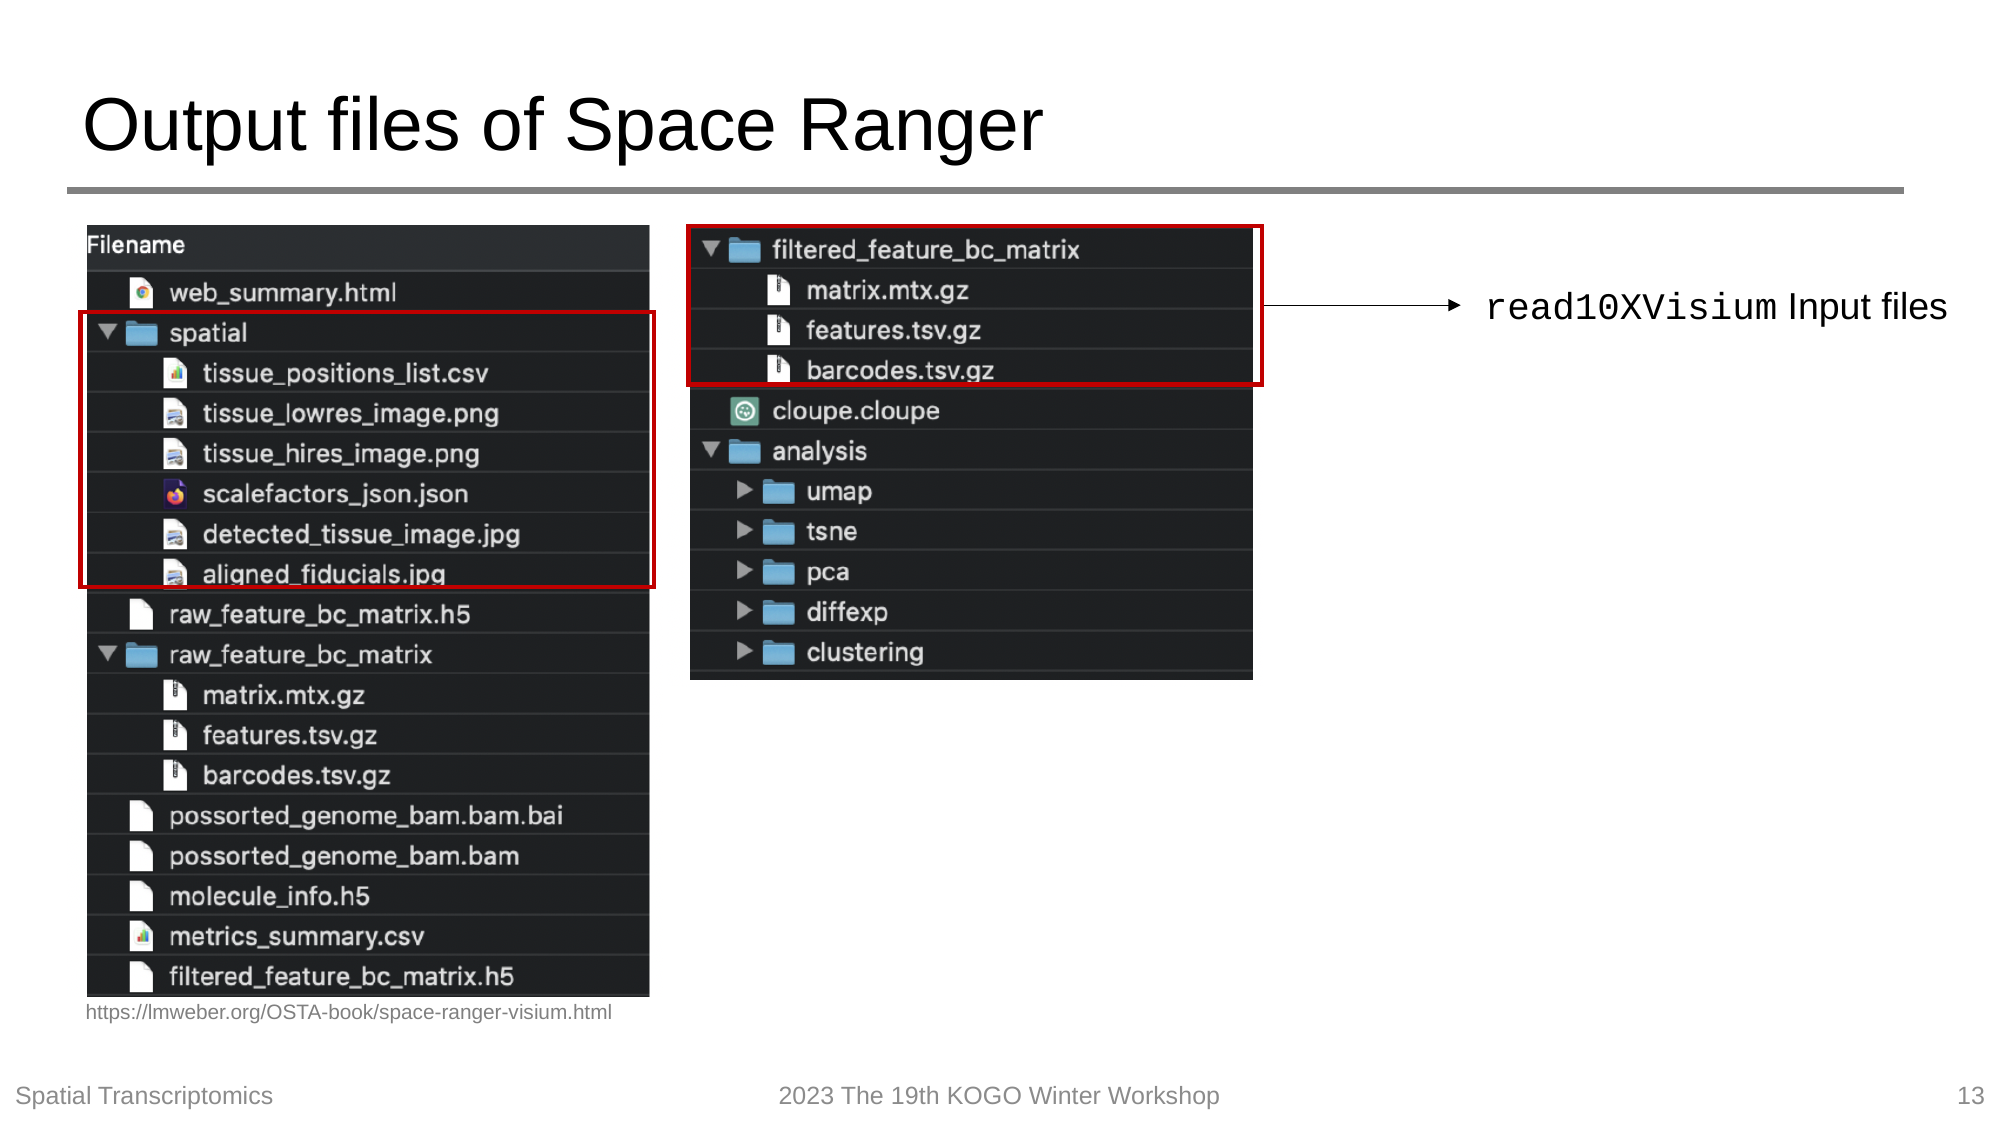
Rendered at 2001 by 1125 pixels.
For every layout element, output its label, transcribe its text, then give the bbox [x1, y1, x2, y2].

title Output files of Space Ranger [67, 61, 1905, 191]
slide_number Spatial Transcriptomics [0, 1065, 450, 1125]
picture [667, 224, 1263, 687]
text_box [67, 224, 663, 997]
text_box https://lmweber.org/OSTA-book/space-ranger-visium.html [70, 990, 1074, 1031]
footer 2023 The 19th KOGO Winter Workshop [662, 1065, 1338, 1125]
slide_number 13 [1917, 1065, 2000, 1125]
text_box read10XVisium Input files [1470, 274, 2000, 335]
